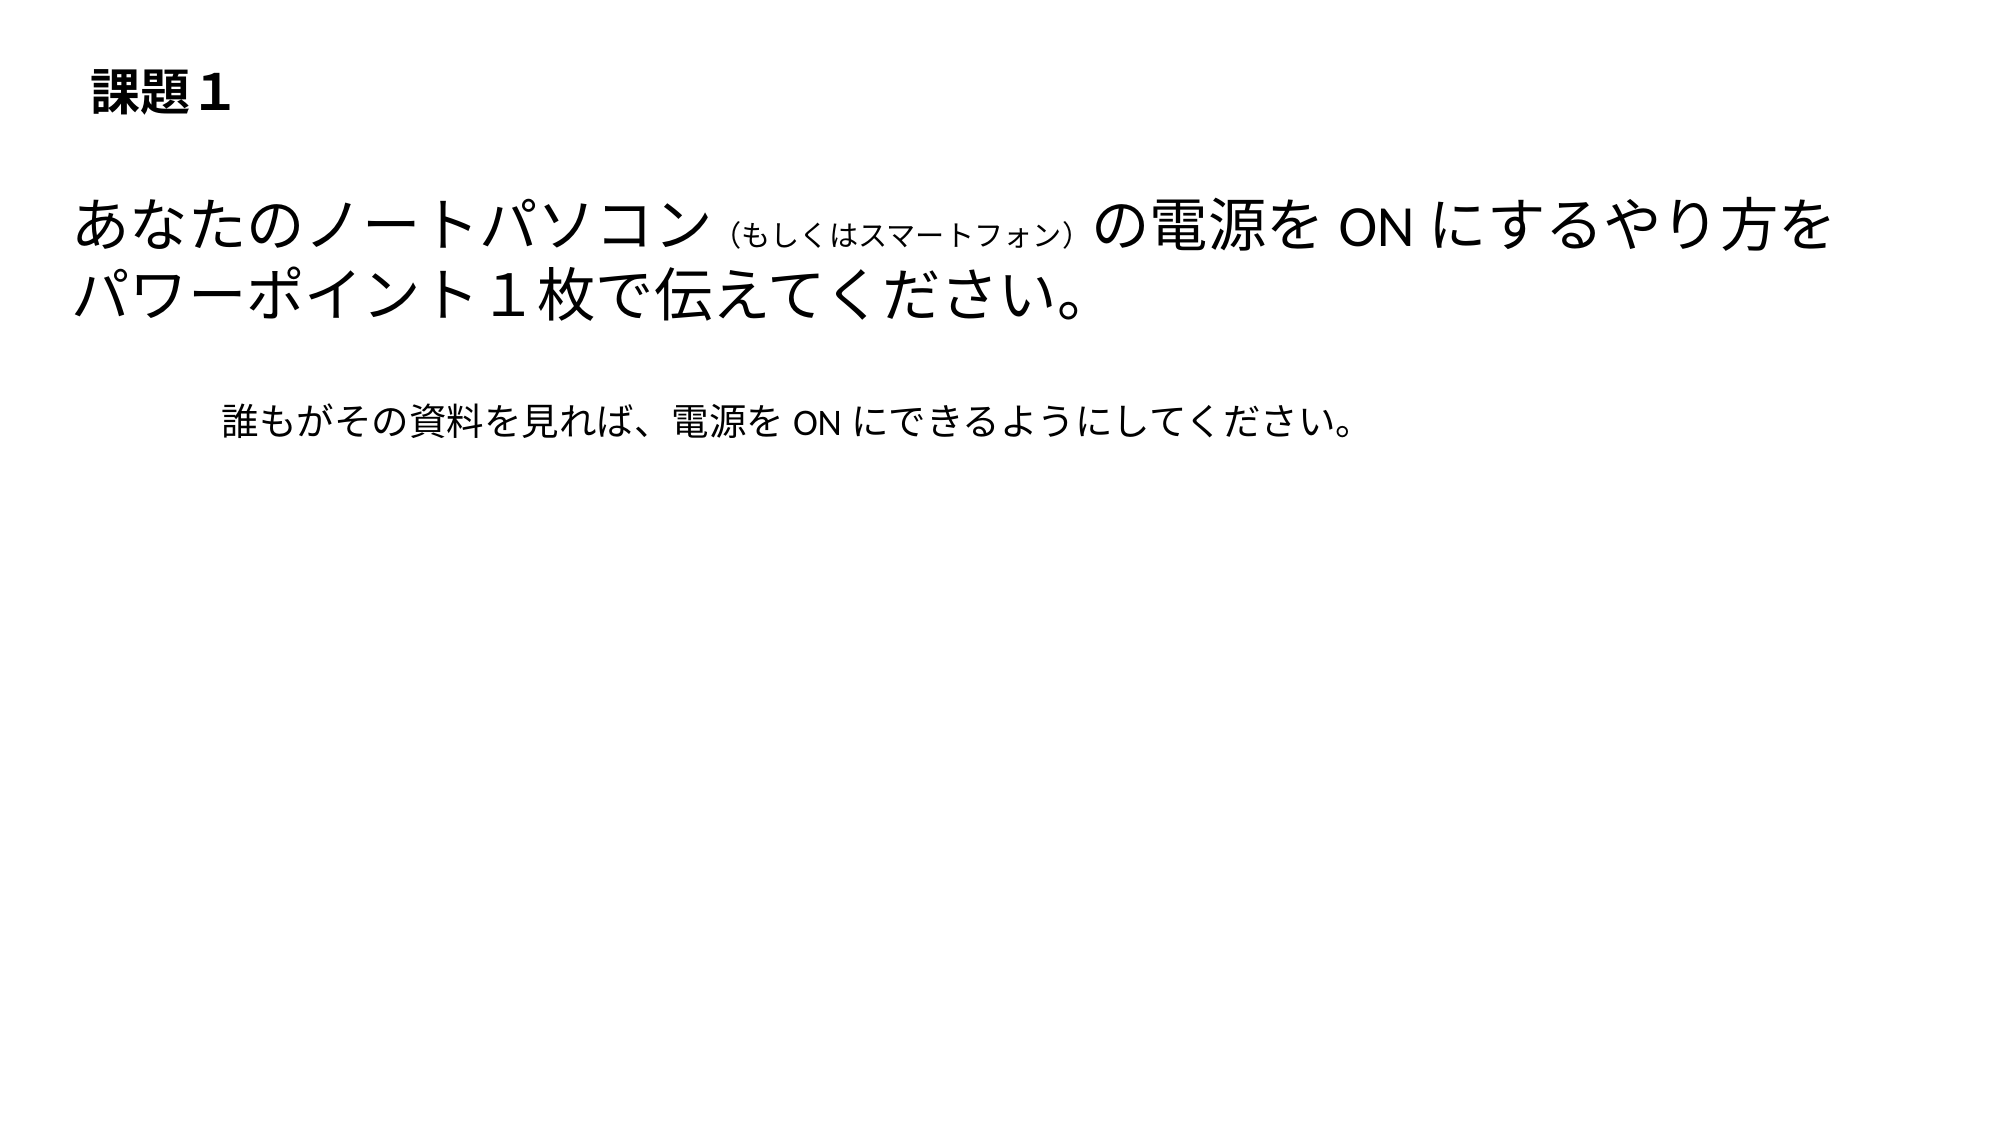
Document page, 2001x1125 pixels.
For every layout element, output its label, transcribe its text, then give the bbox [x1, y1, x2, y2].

text_box 課題１ [75, 53, 688, 129]
text_box あなたのノートパソコン（もしくはスマートフォン）の電源をONにするやり方を パワーポイント１枚で伝えてください。 誰もがその資料を見れば、電源をONにできるようにしてください。 [56, 181, 1879, 451]
